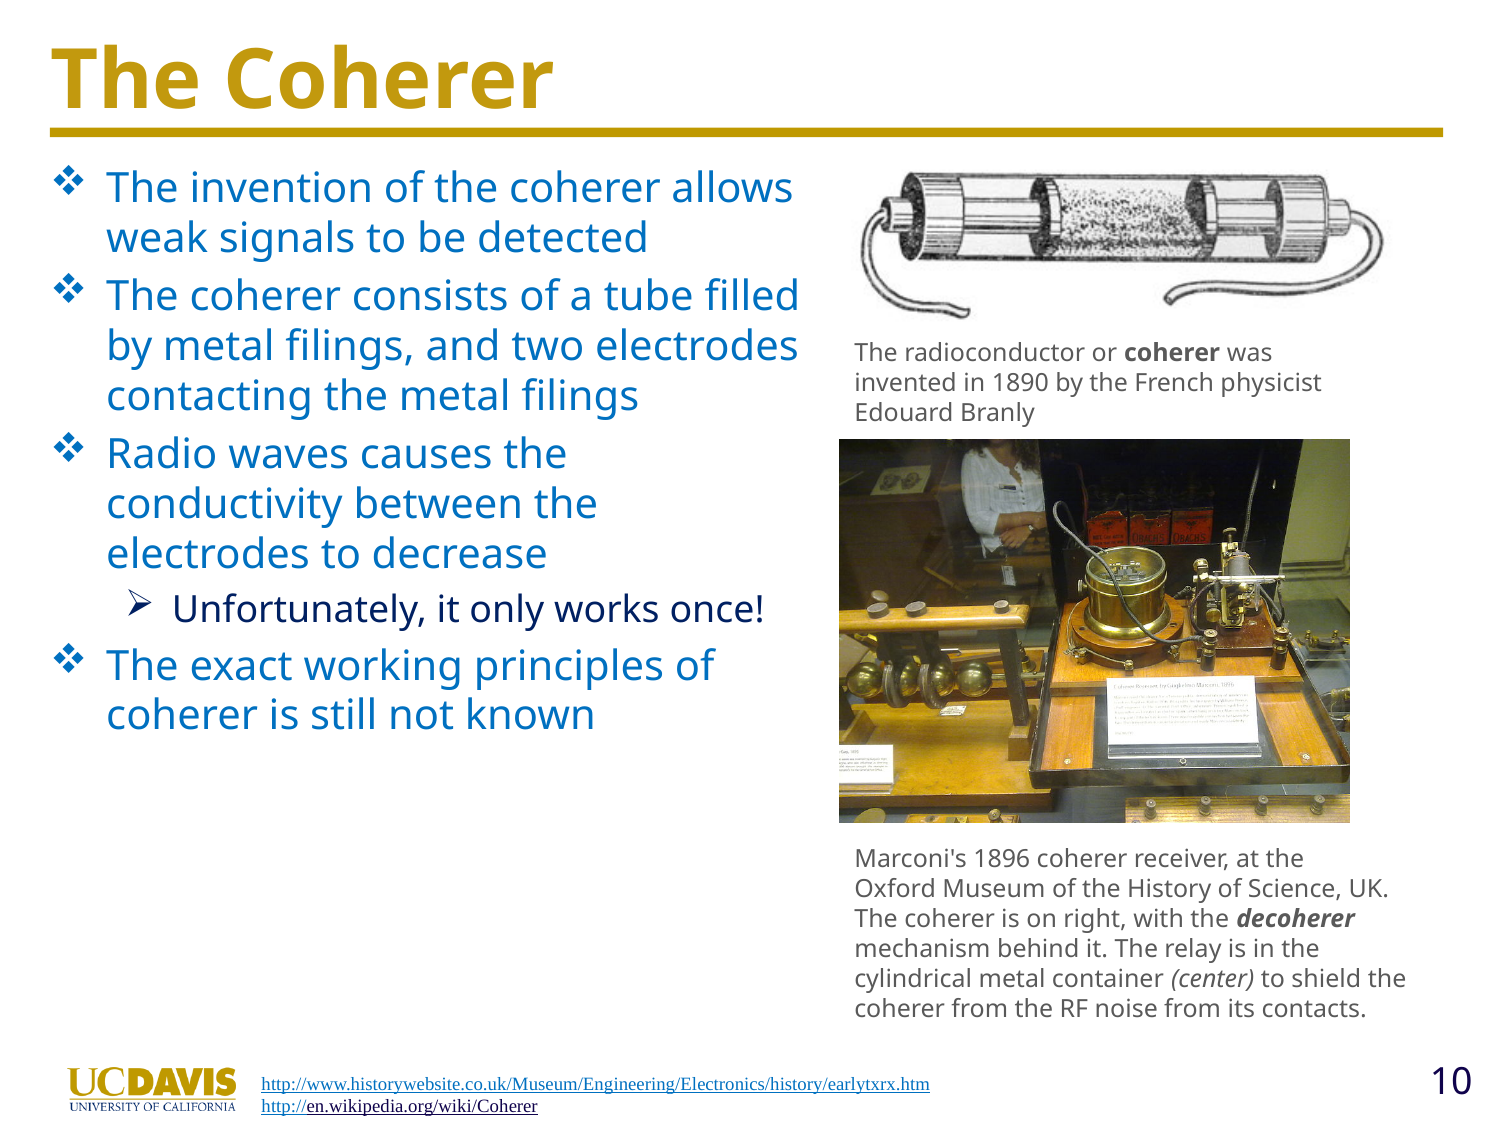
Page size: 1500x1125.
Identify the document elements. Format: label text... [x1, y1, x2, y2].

picture [67, 1067, 236, 1111]
text_box Marconi's 1896 coherer receiver, at the Oxford Museum of the History of Science, UK. The coherer is on right, with the decoherer mechanism behind it. The relay is in the cylindrical metal container (center) to shield the coherer from the RF noise from its contacts. [839, 835, 1446, 1030]
title The Coherer [49, 1, 1273, 151]
text_box The radioconductor or coherer was invented in 1890 by the French physicist Edouard Branly [839, 342, 1386, 434]
text_box http://www.historywebsite.co.uk/Museum/Engineering/Electronics/history/earlytxrx.htm http://en.wikipedia.org/wiki/Coherer [246, 1064, 1247, 1125]
list The invention of the coherer allows weak signals to be detected The coherer consists of a tube filled by metal filings, and two electrodes contacting the metal filings Radio waves causes the conductivity between the electrodes to decrease Unfortunately, it only works once! The exact working principles of coherer is still not known [49, 152, 826, 865]
picture [839, 439, 1351, 823]
picture [839, 157, 1400, 334]
